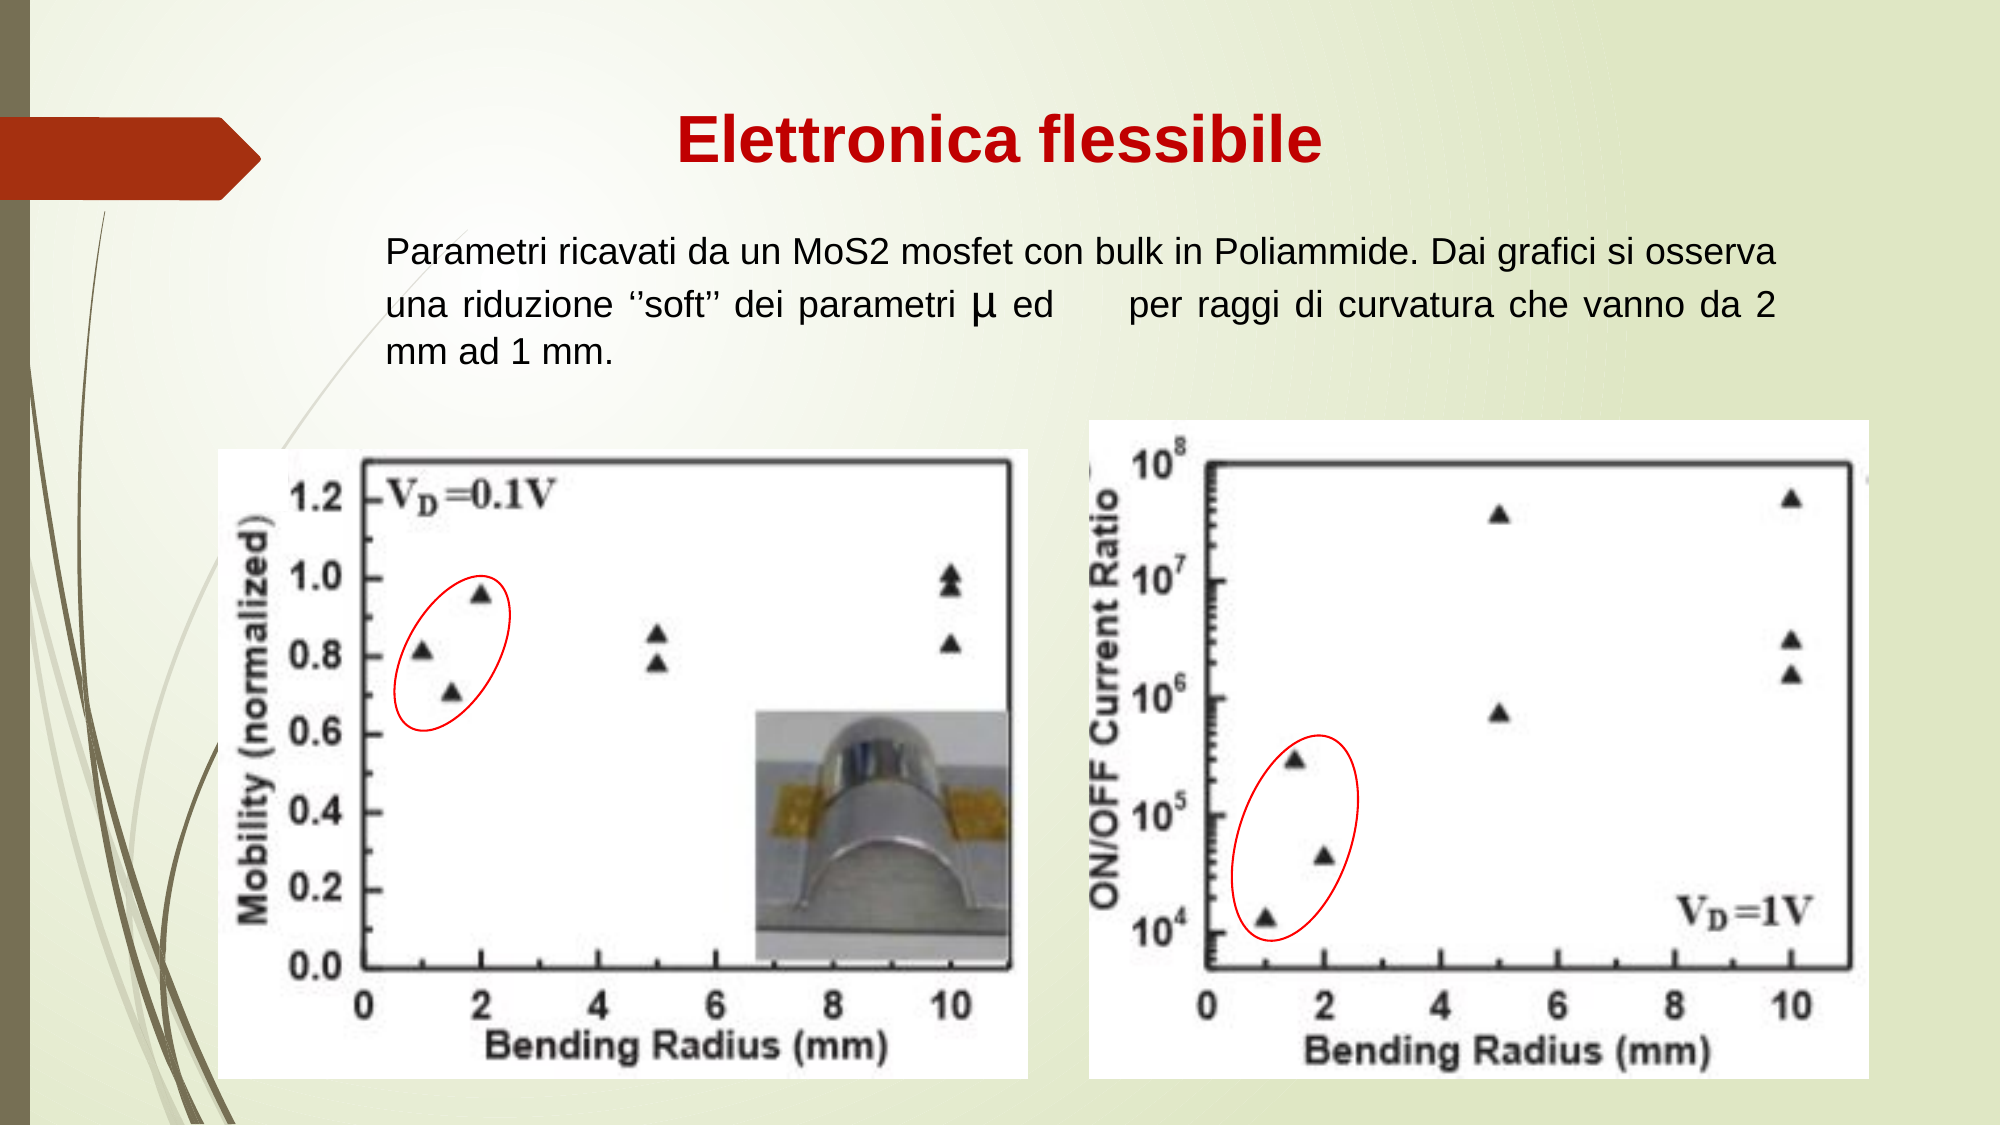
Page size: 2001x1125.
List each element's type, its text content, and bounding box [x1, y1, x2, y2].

picture [1089, 420, 1869, 1079]
title Elettronica flessibile [650, 88, 1350, 202]
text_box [218, 449, 1028, 1080]
